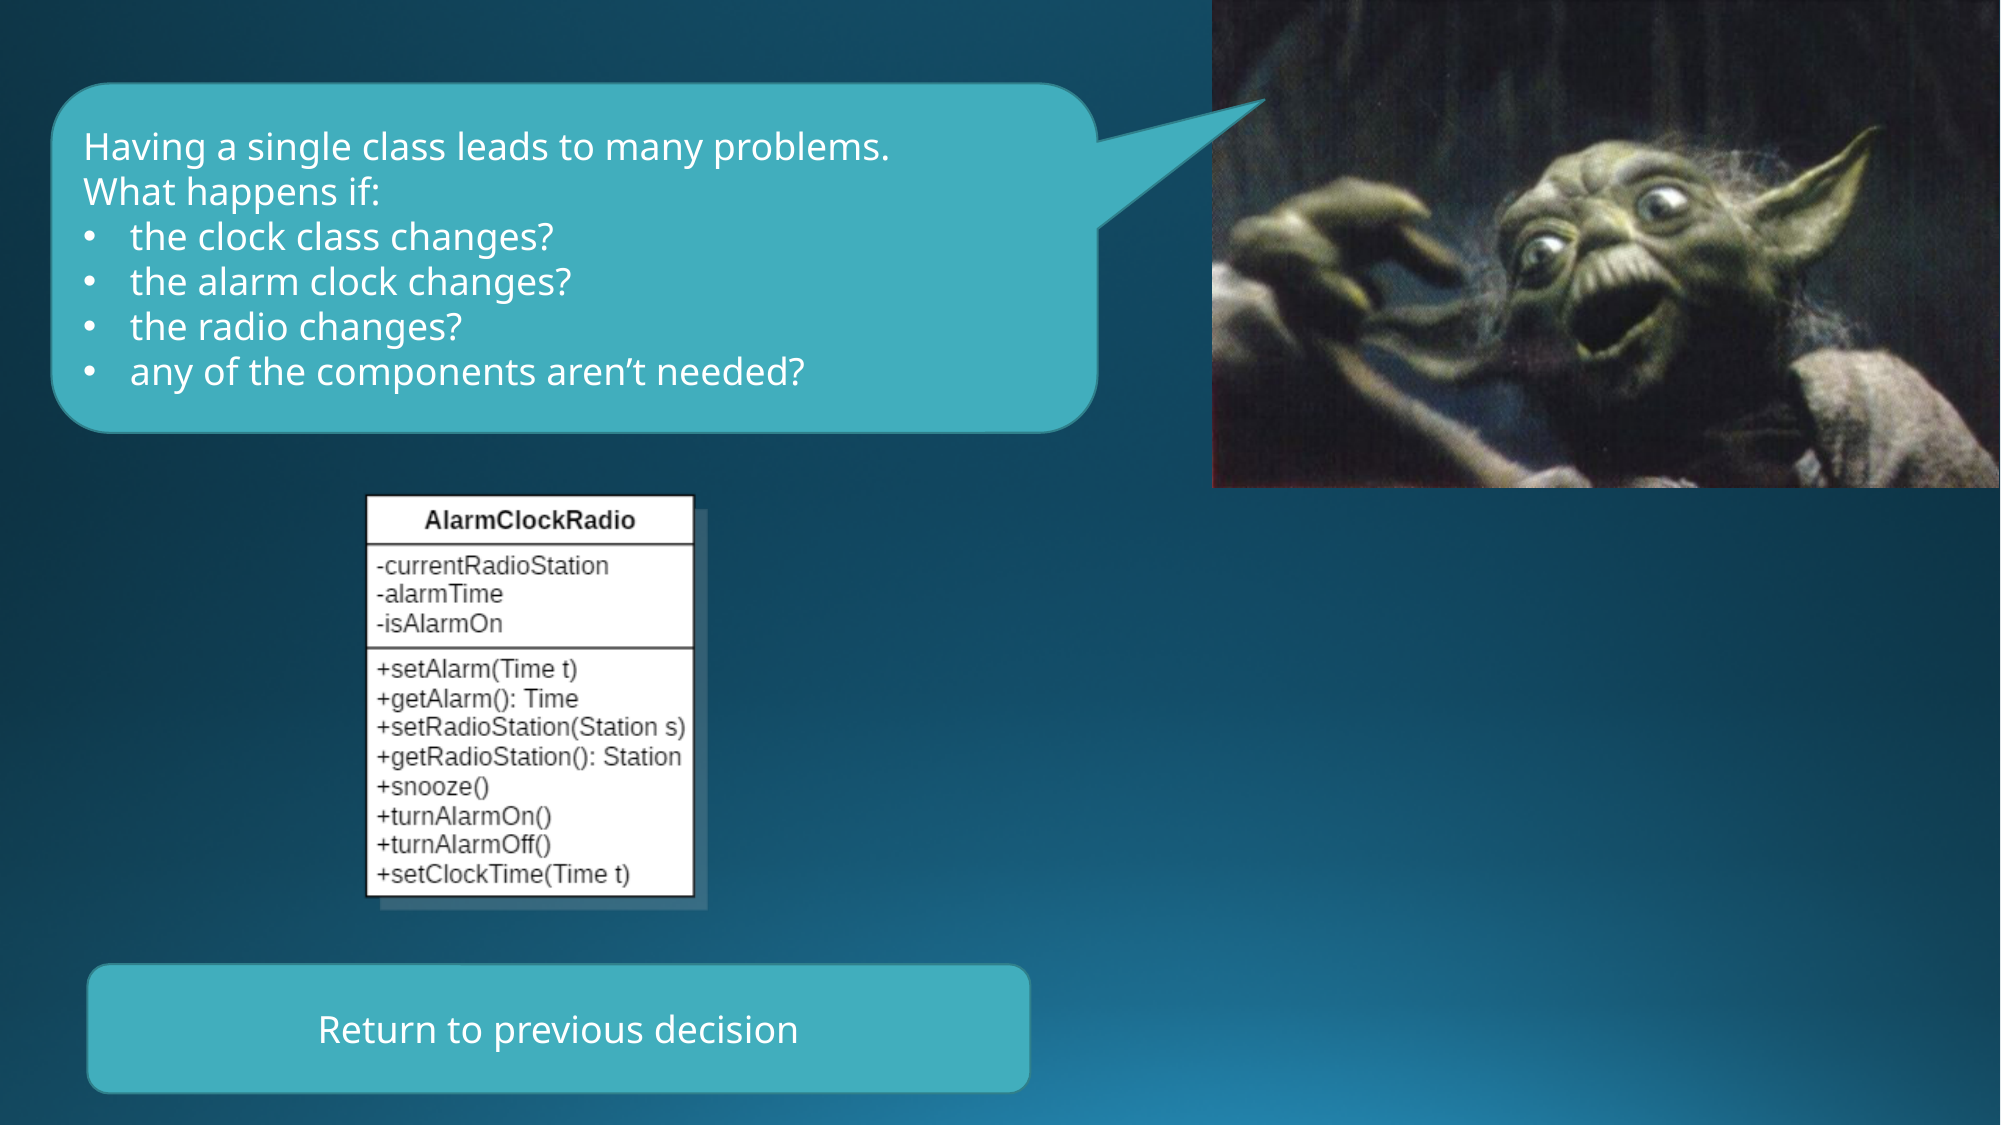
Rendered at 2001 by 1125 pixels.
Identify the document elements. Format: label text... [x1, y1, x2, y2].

text_box Return to previous decision [86, 963, 1032, 1095]
picture [0, 0, 2001, 1125]
text_box Having a single class leads to many problems. What happens if: the clock class changes? the alarm clock changes? the radio changes? any of the components aren’t needed? [50, 82, 1212, 434]
